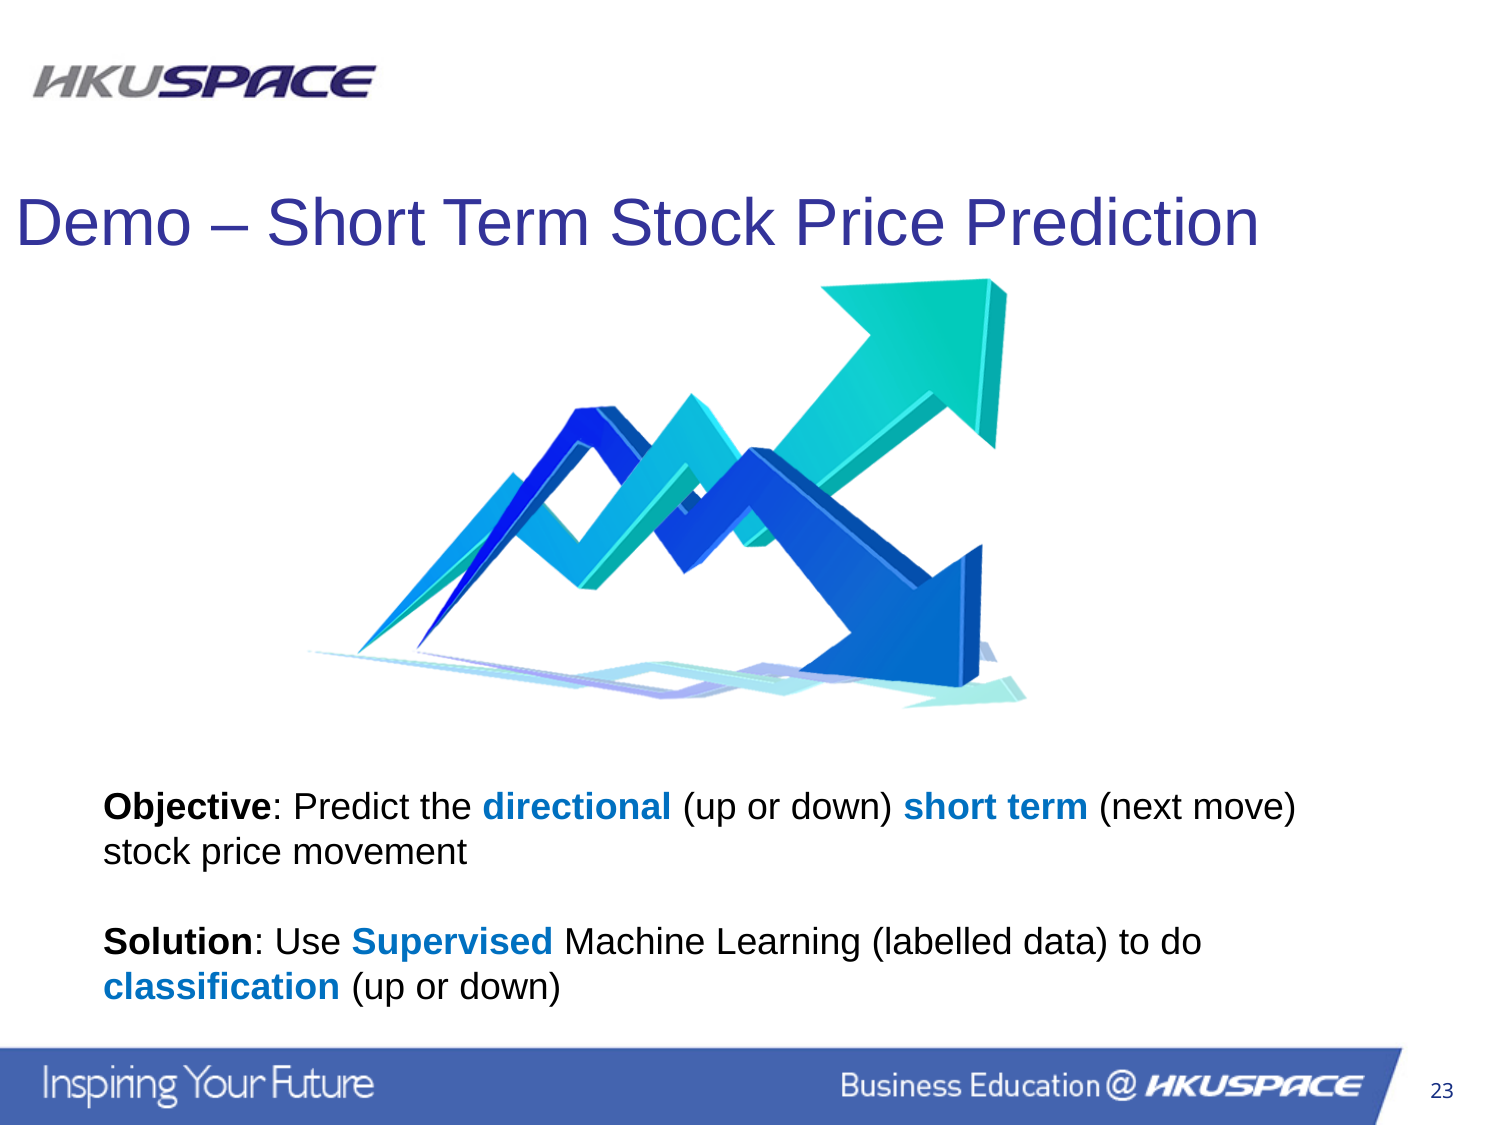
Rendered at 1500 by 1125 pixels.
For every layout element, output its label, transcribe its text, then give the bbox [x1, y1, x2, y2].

slide_number 23 [1415, 1070, 1499, 1125]
title Demo – Short Term Stock Price Prediction [0, 101, 1325, 266]
picture [0, 0, 1500, 1125]
text_box Objective: Predict the directional (up or down) short term (next move) stock price movement Solution: Use Supervised Machine Learning (labelled data) to do classification (up or down) [88, 775, 1400, 1015]
